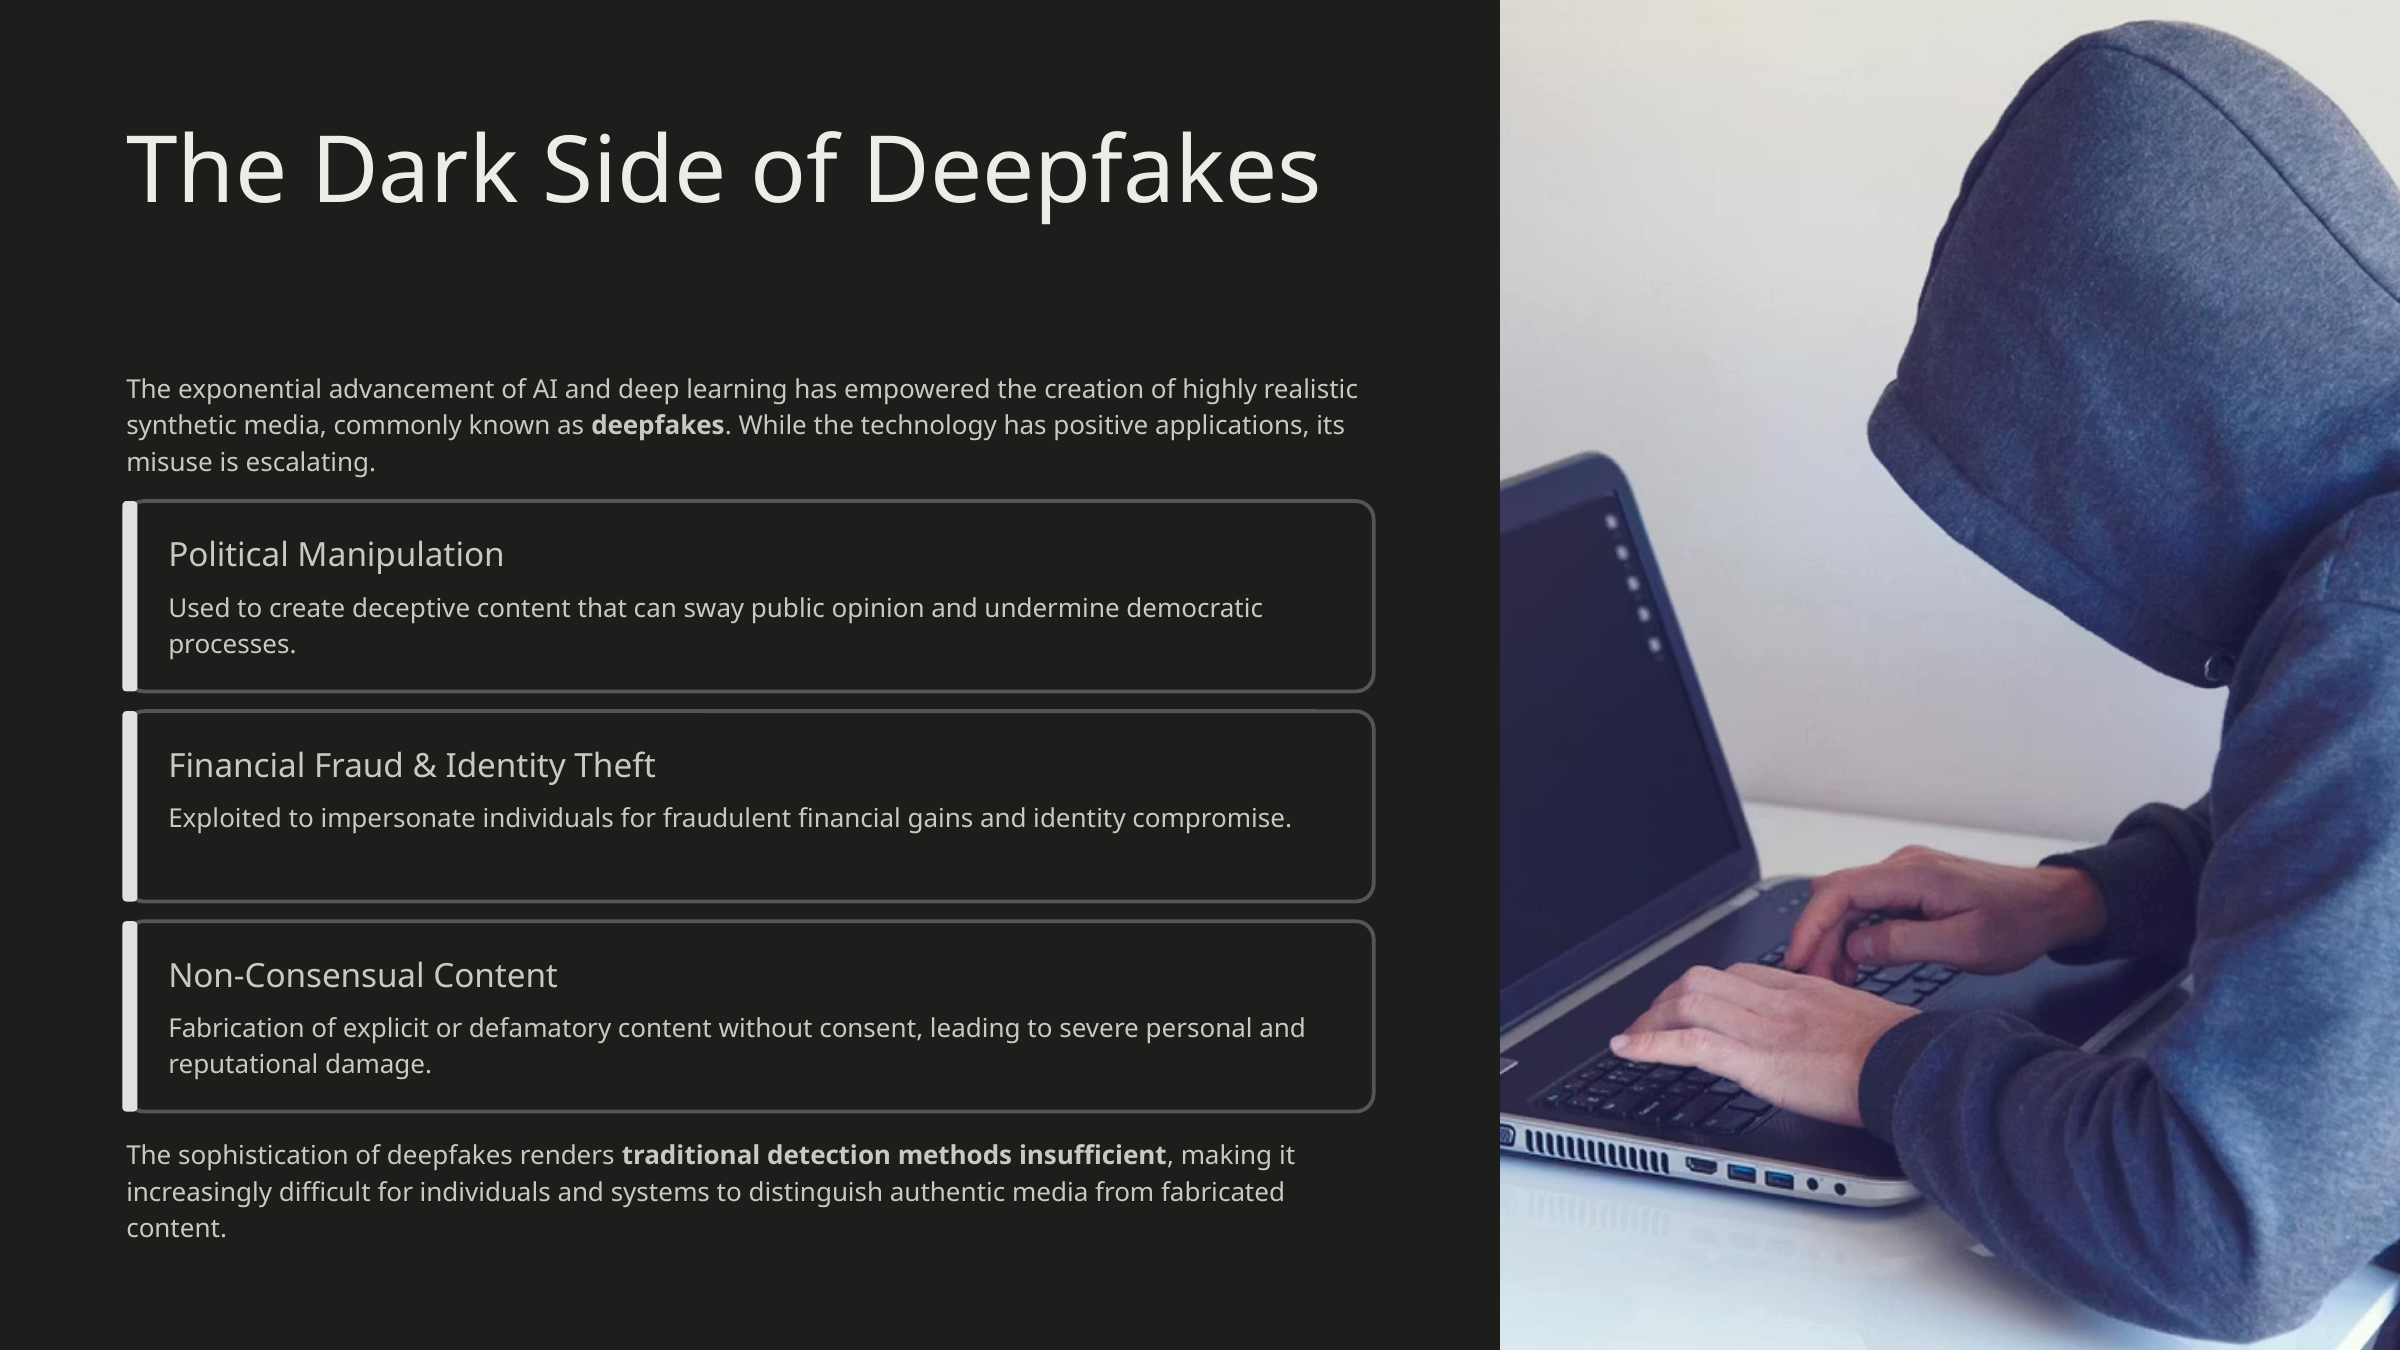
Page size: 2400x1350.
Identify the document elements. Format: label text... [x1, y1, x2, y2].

text_box [137, 711, 1374, 902]
text_box Political Manipulation [168, 531, 537, 575]
text_box Financial Fraud & Identity Theft [168, 741, 706, 785]
picture [1499, 0, 2400, 1350]
text_box [122, 501, 138, 692]
text_box Non-Consensual Content [168, 952, 599, 995]
text_box The exponential advancement of AI and deep learning has empowered the creation of highly realistic synthetic media, commonly known as deepfakes. While the technology has positive applications, its misuse is escalating. [126, 366, 1374, 479]
text_box Used to create deceptive content that can sway public opinion and undermine democratic processes. [168, 586, 1343, 661]
text_box [137, 921, 1374, 1112]
text_box The Dark Side of Deepfakes [126, 104, 1374, 338]
text_box [122, 921, 138, 1112]
text_box Exploited to impersonate individuals for fraudulent financial gains and identity compromise. [168, 796, 1343, 871]
text_box [122, 711, 138, 902]
text_box [137, 501, 1374, 692]
text_box The sophistication of deepfakes renders traditional detection methods insufficient, making it increasingly difficult for individuals and systems to distinguish authentic media from fabricated content. [126, 1133, 1374, 1246]
text_box Fabrication of explicit or defamatory content without consent, leading to severe personal and reputational damage. [168, 1006, 1343, 1081]
